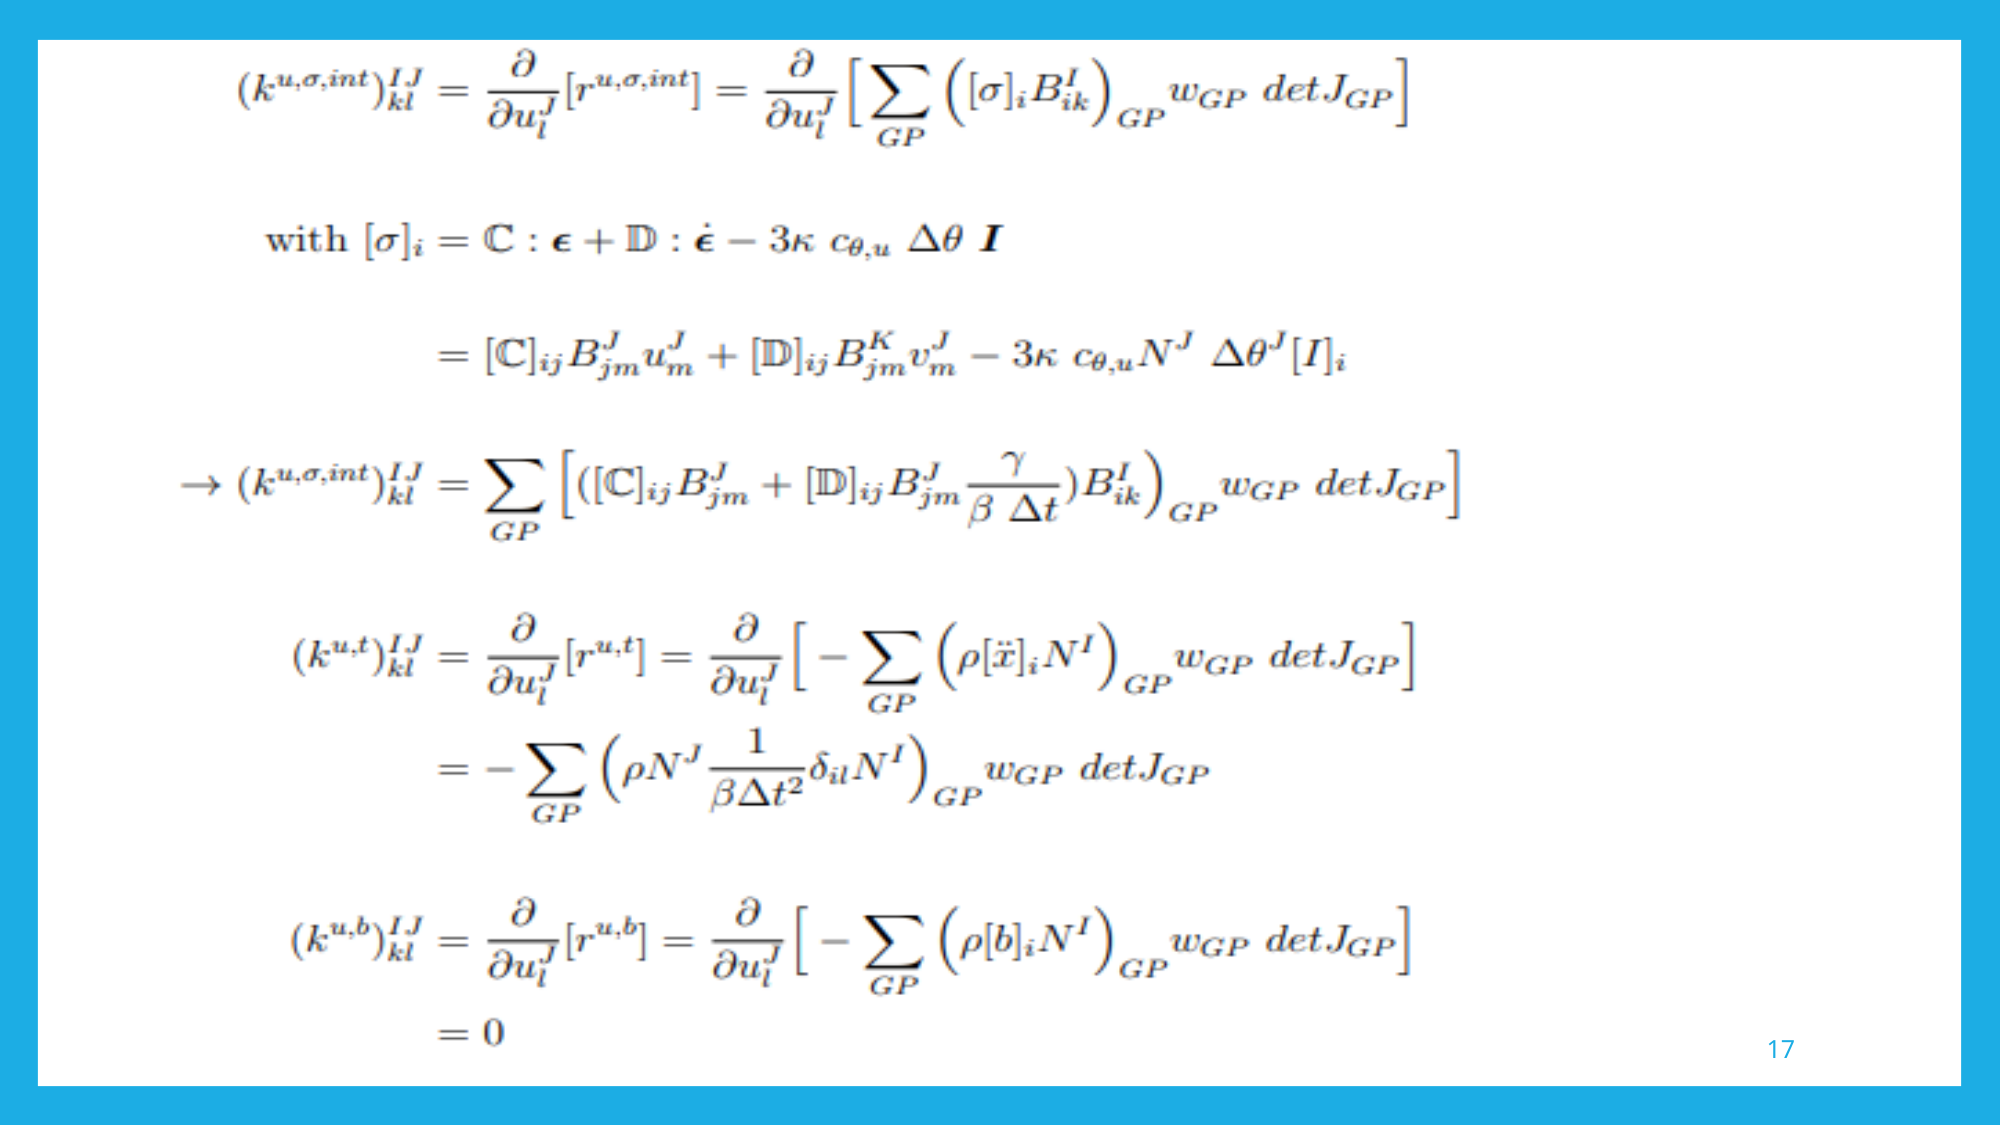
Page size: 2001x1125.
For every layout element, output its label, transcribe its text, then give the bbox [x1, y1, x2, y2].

picture [168, 43, 1467, 1081]
slide_number 17 [1530, 1020, 1811, 1081]
